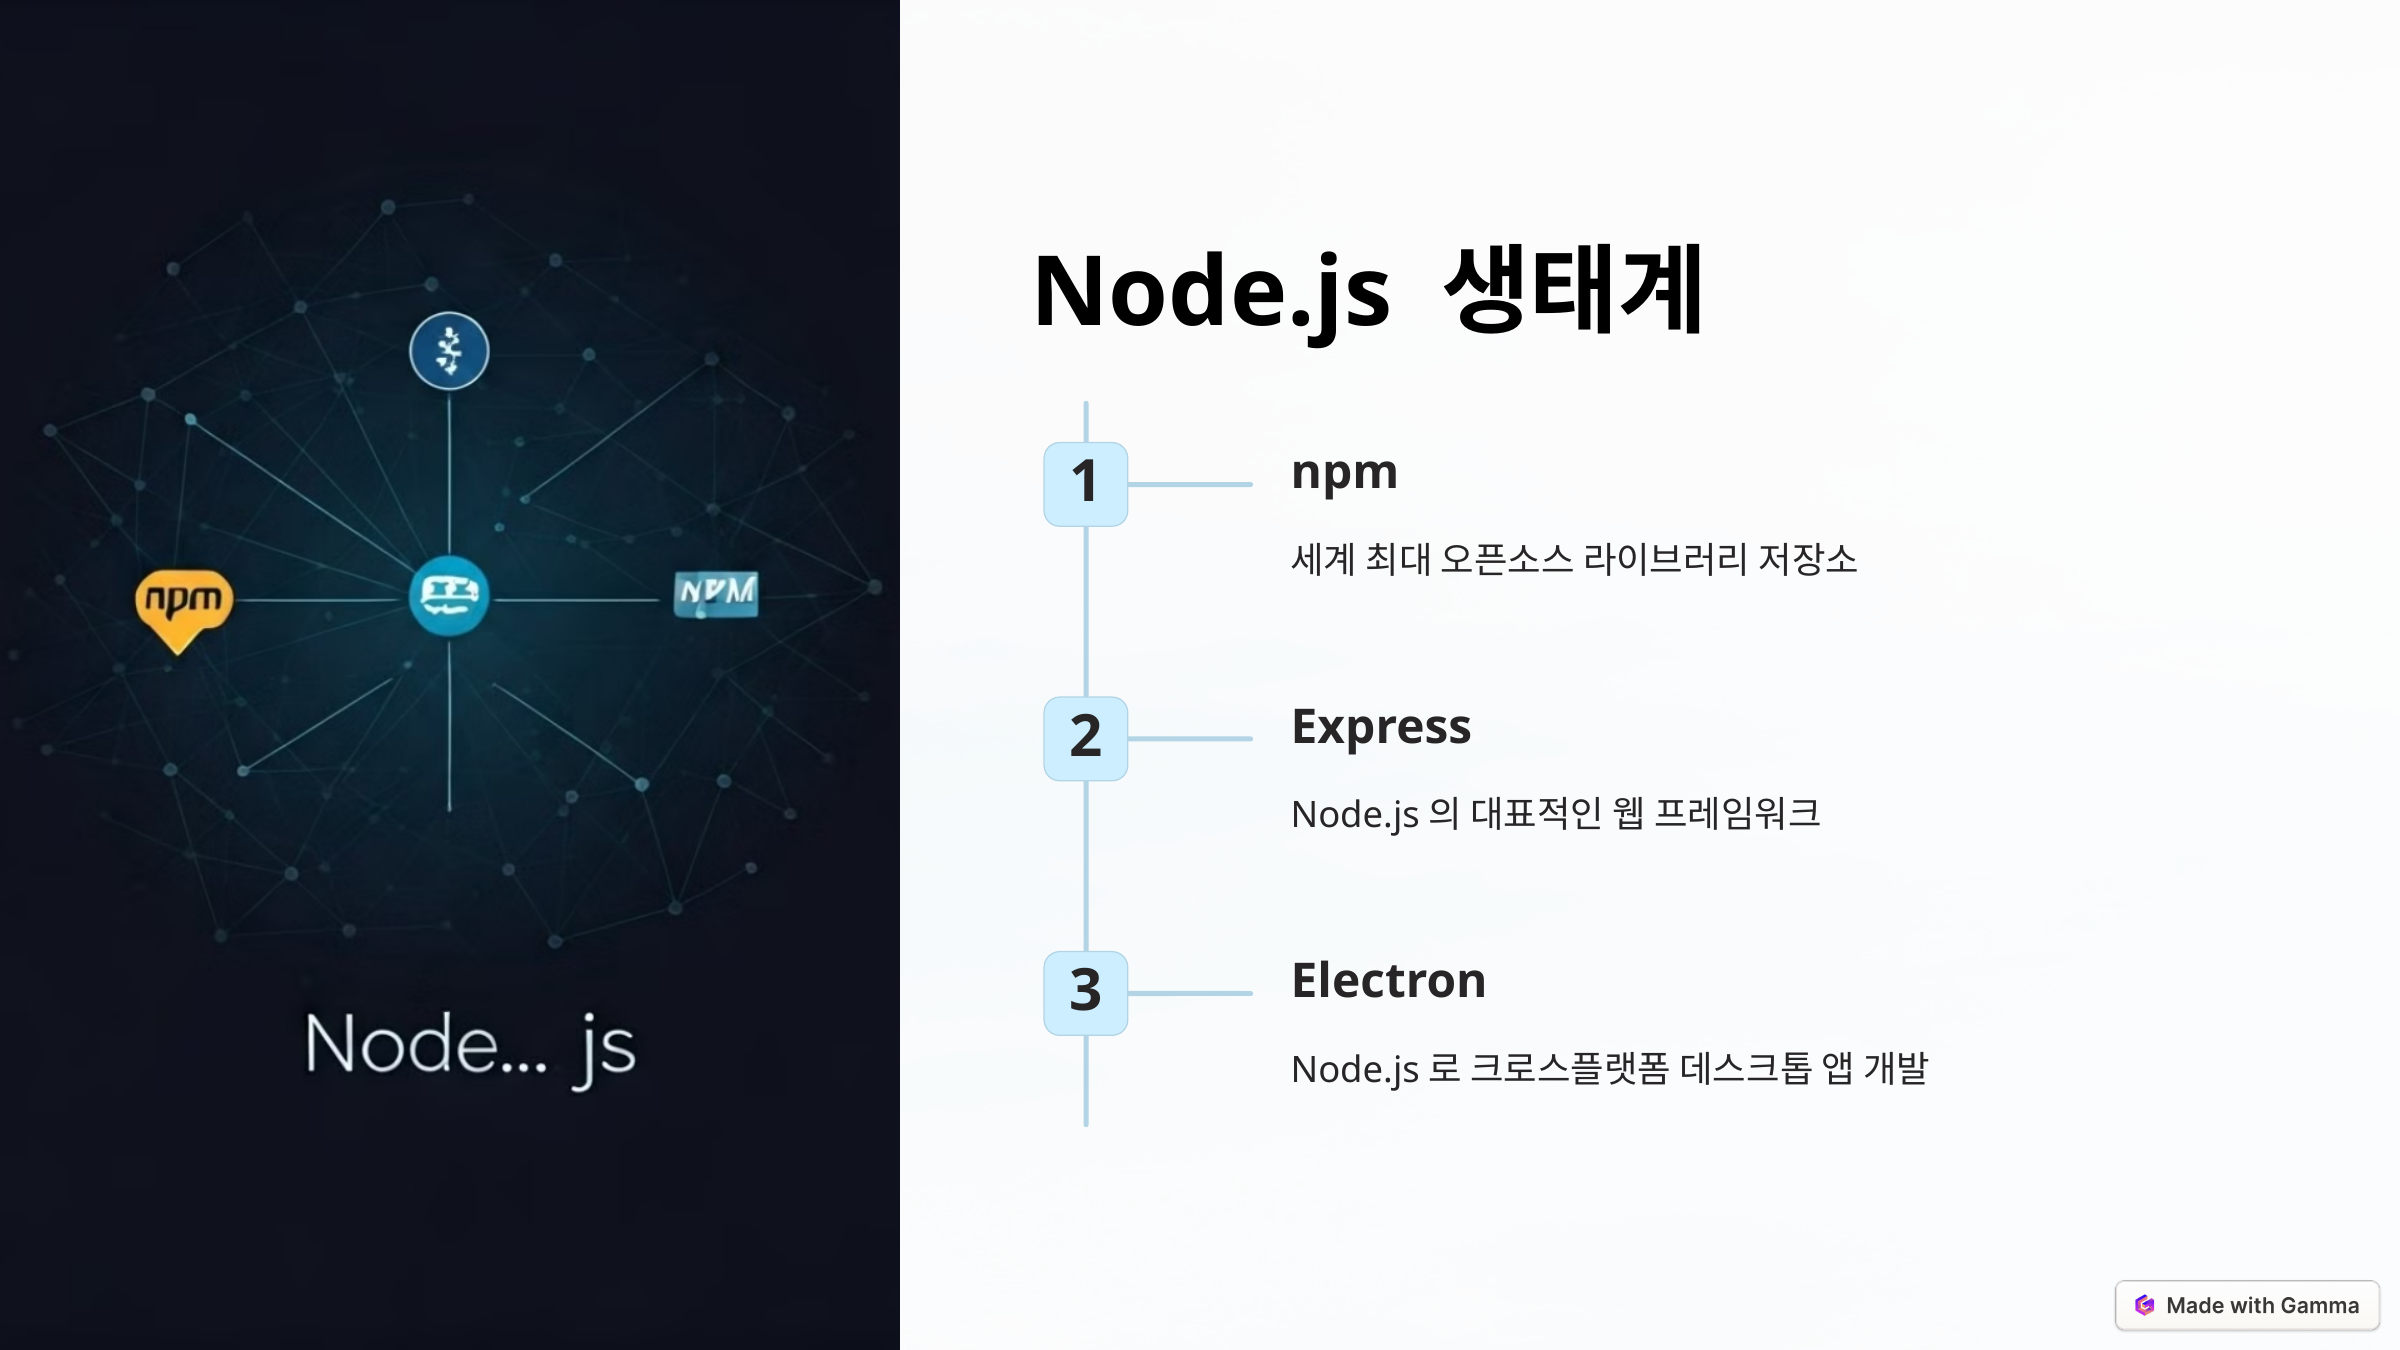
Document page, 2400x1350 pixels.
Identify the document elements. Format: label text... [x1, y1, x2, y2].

text_box [1128, 990, 1254, 997]
text_box [1083, 527, 1089, 697]
text_box 2 [1069, 709, 1103, 769]
text_box 1 [1073, 455, 1099, 514]
picture [2106, 1271, 2389, 1339]
text_box Node.js 생태계 [1030, 222, 2007, 345]
text_box [1083, 1036, 1089, 1128]
text_box [1083, 400, 1089, 442]
text_box [1083, 781, 1089, 951]
text_box npm [1290, 437, 1779, 499]
text_box Node.js로 크로스플랫폼 데스크톱 앱 개발 [1290, 1030, 2270, 1090]
text_box [1044, 442, 1128, 527]
text_box Express [1290, 692, 1779, 754]
text_box Node.js의 대표적인 웹 프레임워크 [1290, 775, 2270, 836]
text_box [1044, 951, 1128, 1036]
text_box [1128, 482, 1254, 488]
text_box 세계 최대 오픈소스 라이브러리 저장소 [1290, 521, 2270, 581]
text_box 3 [1069, 964, 1103, 1023]
text_box [1128, 736, 1254, 742]
text_box [1044, 697, 1128, 781]
text_box Electron [1290, 946, 1779, 1008]
picture [0, 0, 900, 1350]
